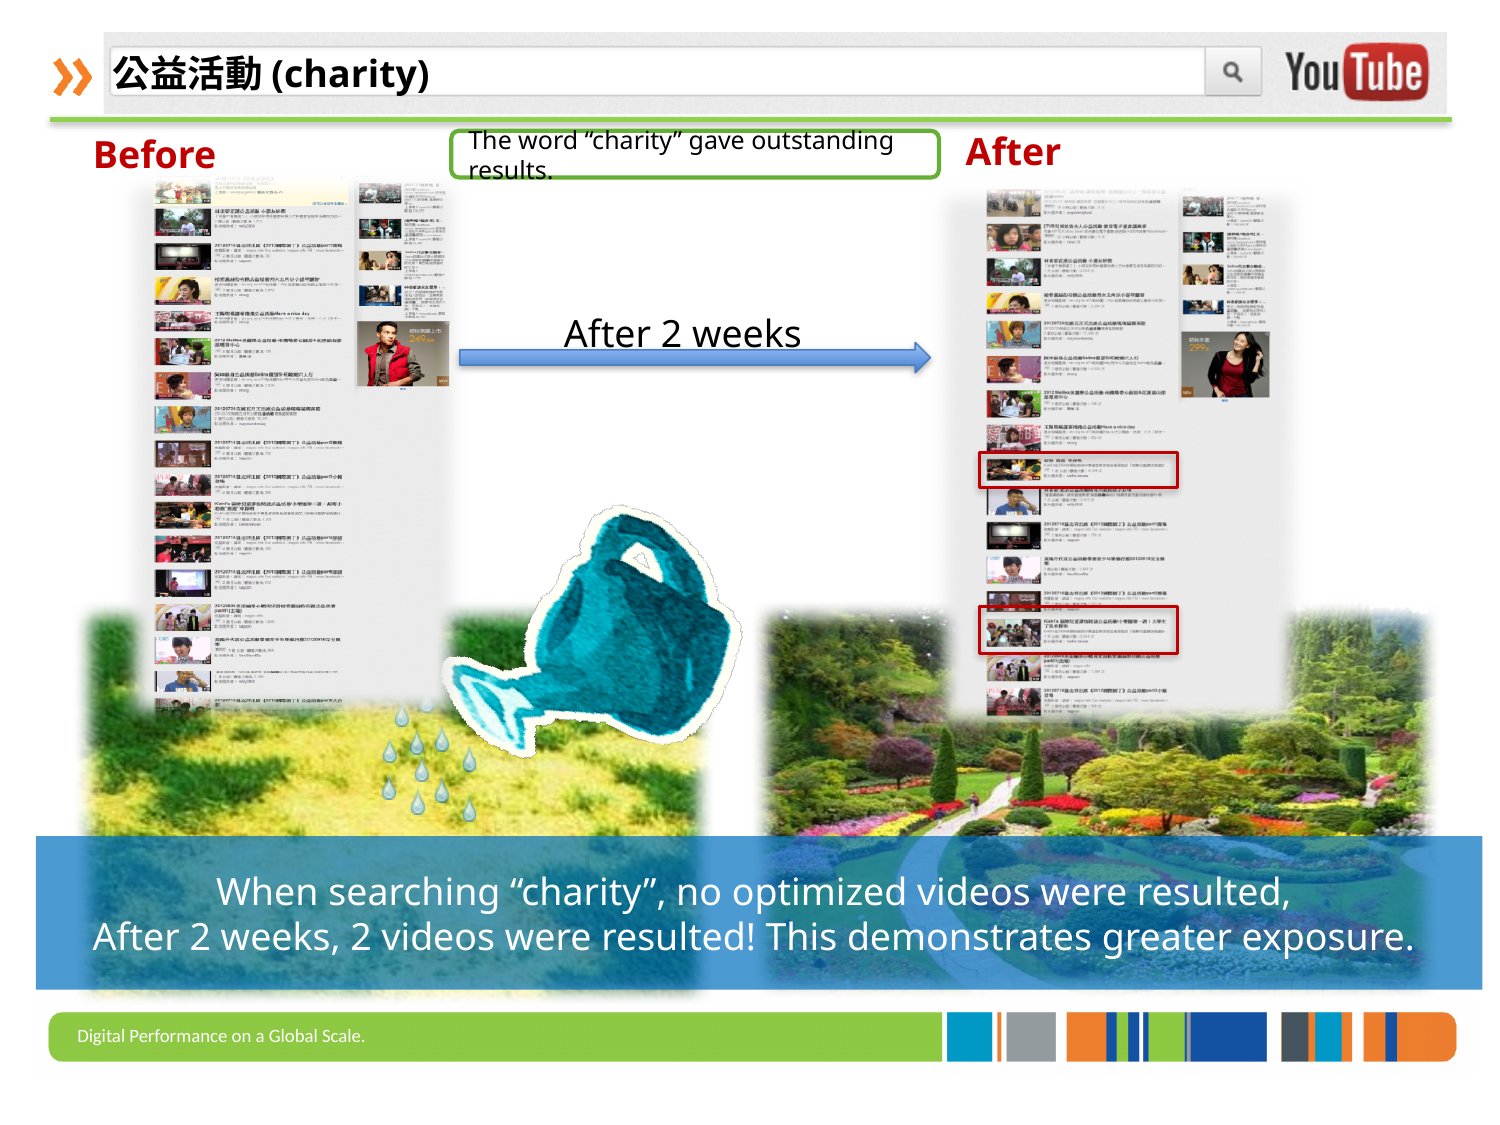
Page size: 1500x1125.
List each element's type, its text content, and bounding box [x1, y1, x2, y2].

picture [53, 58, 92, 96]
text_box Before [78, 123, 232, 184]
text_box After 2 weeks [549, 302, 905, 363]
picture [30, 993, 1473, 1081]
picture [101, 170, 780, 836]
picture [779, 628, 1412, 836]
text_box When searching “charity”, no optimized videos were resulted, After 2 weeks, 2 videos were resulted! This demonstrates greater exposure. [35, 836, 1483, 990]
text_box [103, 32, 1448, 114]
text_box [476, 341, 921, 374]
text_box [926, 180, 1310, 737]
text_box After [950, 122, 1077, 179]
text_box The word “charity” gave outstanding results. [451, 130, 939, 178]
